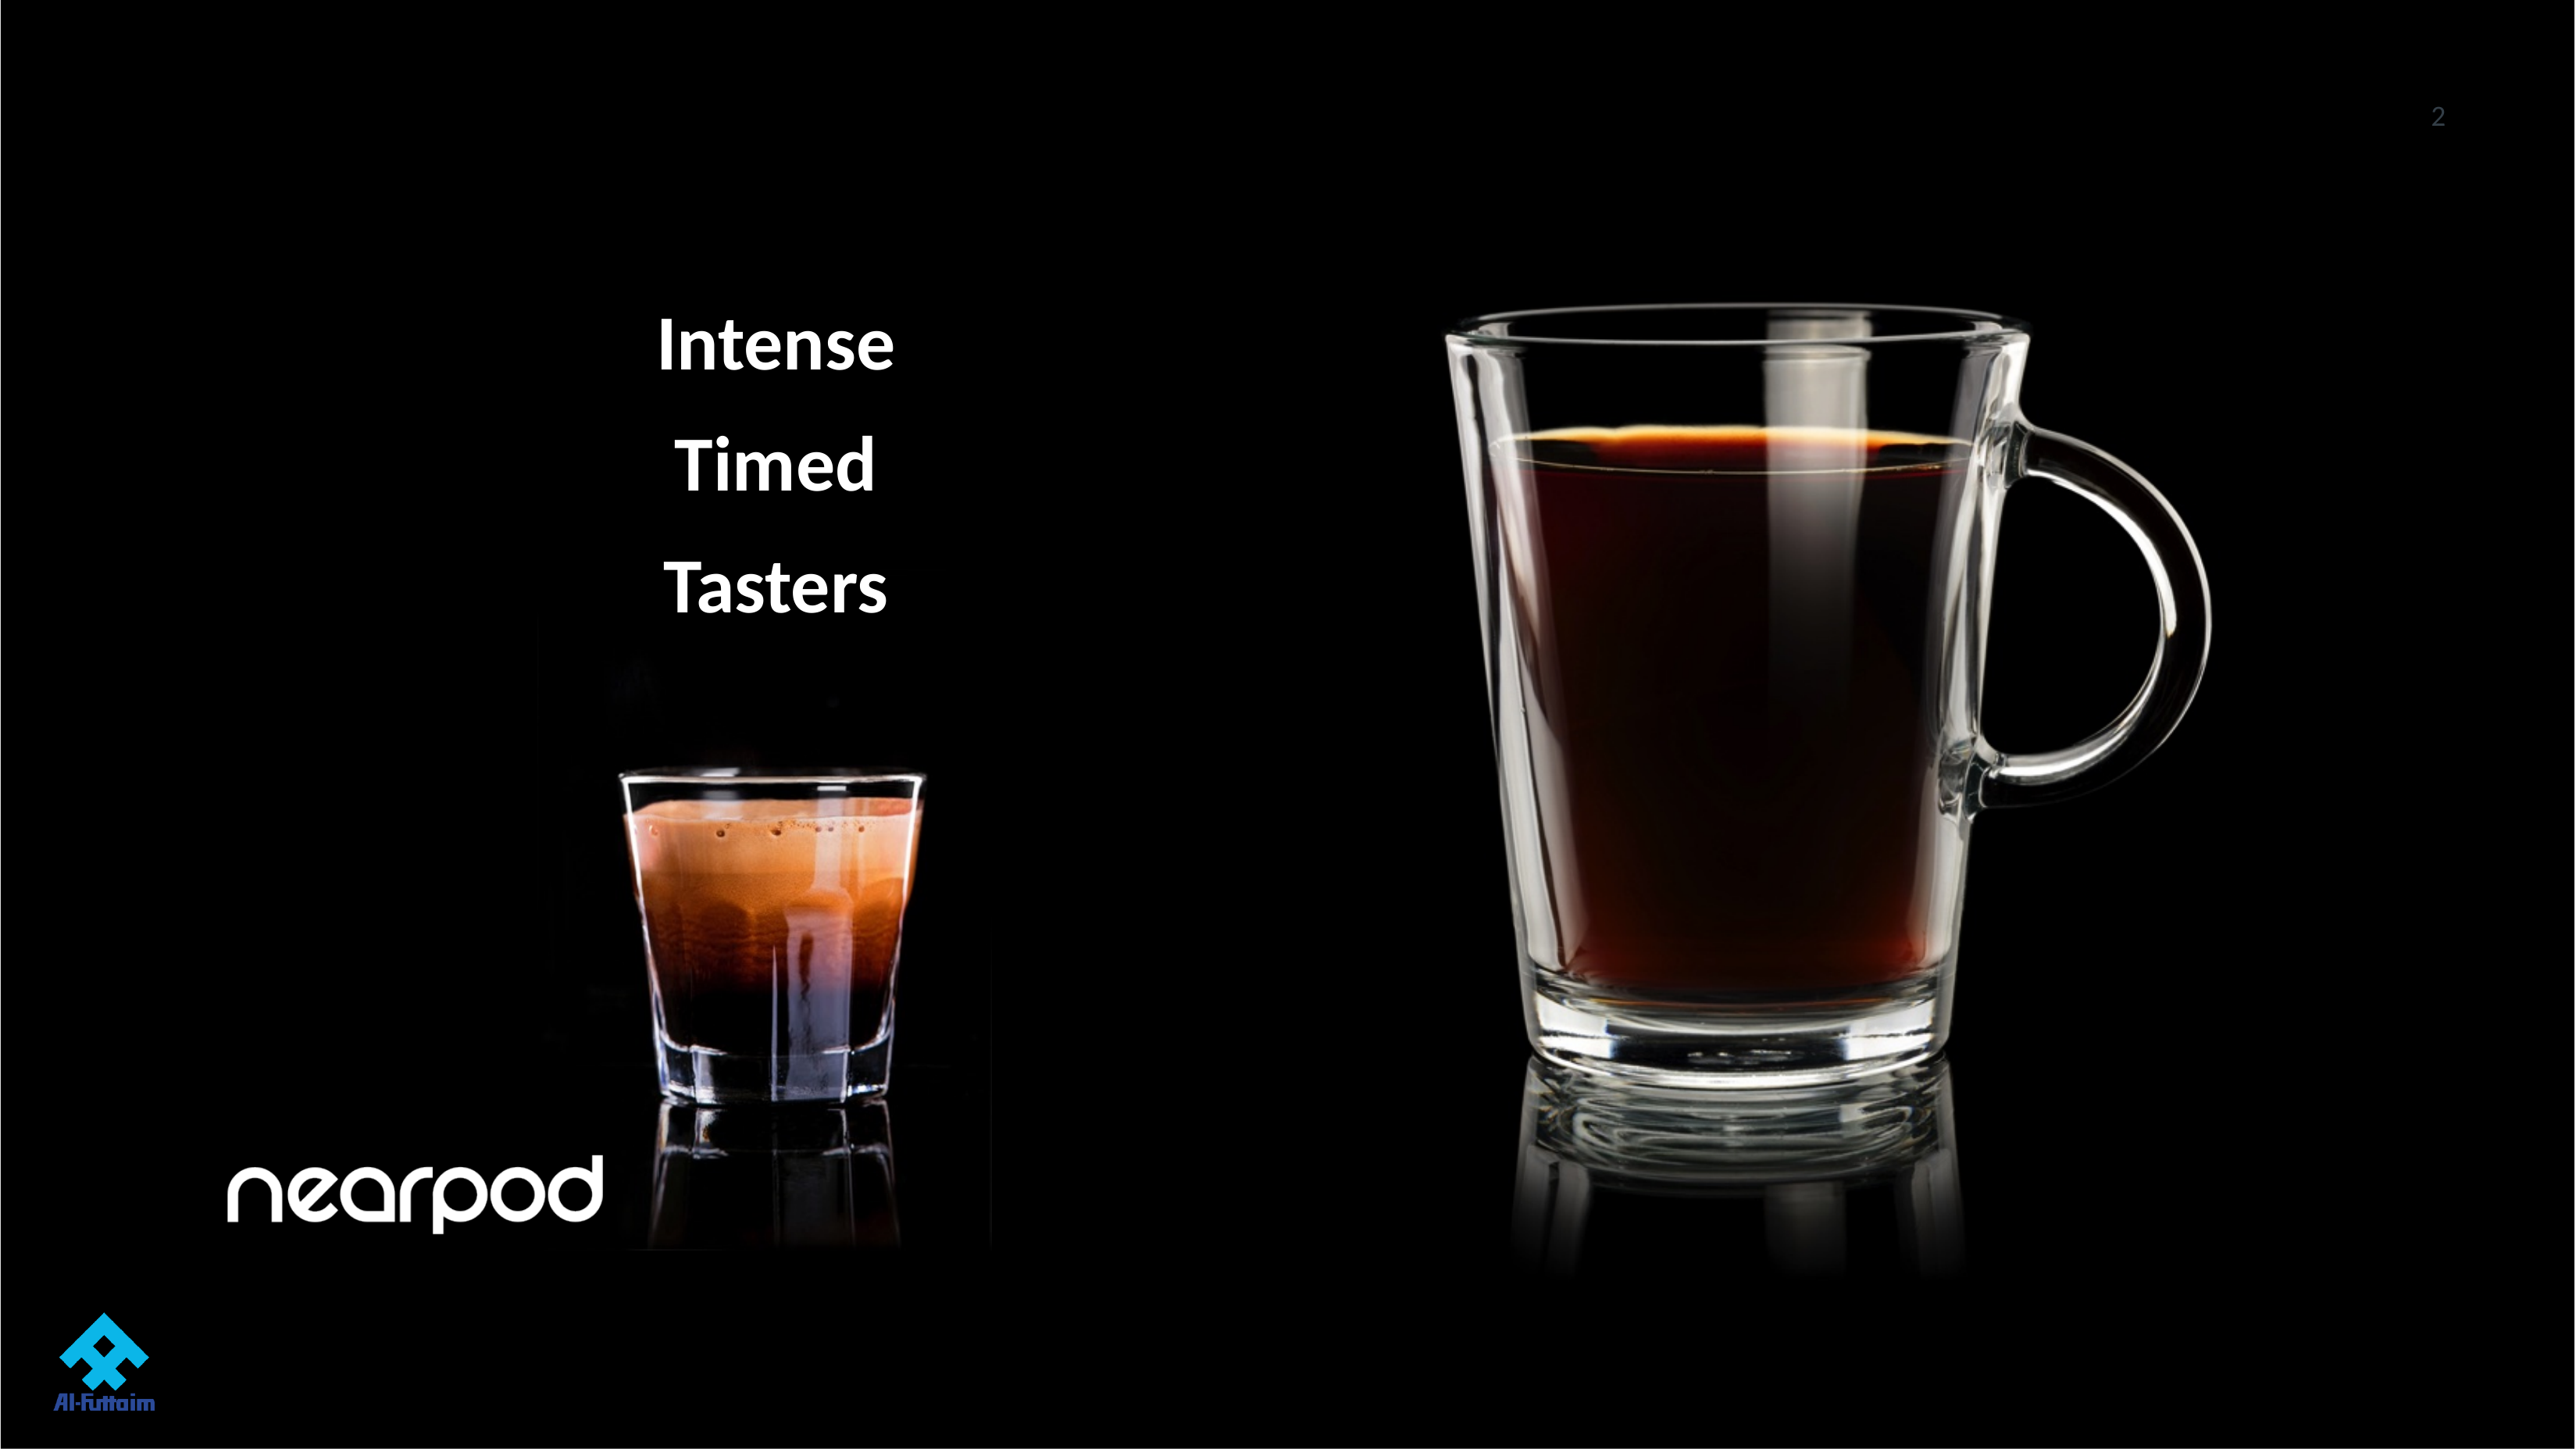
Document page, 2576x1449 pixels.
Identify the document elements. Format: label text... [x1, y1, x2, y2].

picture [209, 569, 993, 1263]
picture [53, 1312, 155, 1412]
slide_number 2 [2430, 96, 2446, 134]
picture [1222, 217, 2339, 1334]
picture [95, 1337, 113, 1355]
text_box Intense Timed Tasters [355, 257, 1197, 635]
text_box [0, 0, 2574, 1449]
